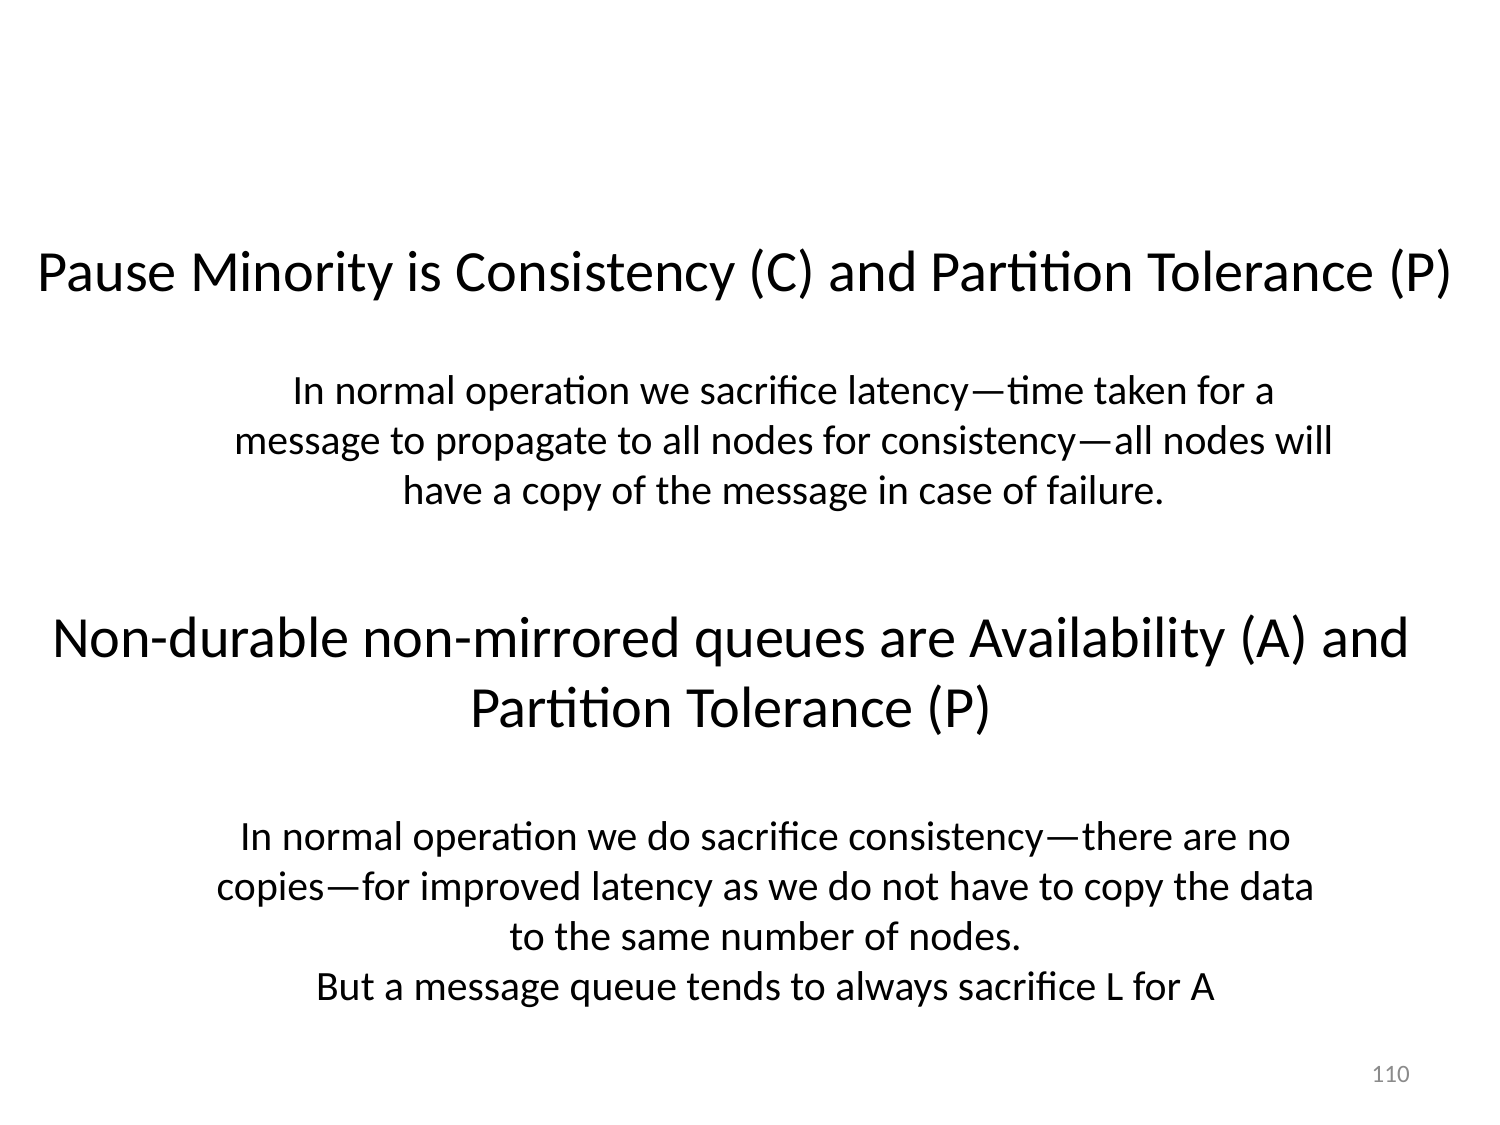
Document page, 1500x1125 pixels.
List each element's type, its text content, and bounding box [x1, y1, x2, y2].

text_box In normal operation we sacrifice latency—time taken for a message to propagate to all nodes for consistency—all nodes will have a copy of the message in case of failure. [211, 355, 1357, 521]
text_box Non-durable non-mirrored queues are Availability (A) and Partition Tolerance (P) [0, 591, 1463, 747]
text_box Pause Minority is Consistency (C) and Partition Tolerance (P) [14, 226, 1478, 311]
slide_number 110 [1074, 1042, 1425, 1103]
text_box In normal operation we do sacrifice consistency—there are no copies—for improved latency as we do not have to copy the data to the same number of nodes. But a message queue tends to always sacrifice L for A [193, 801, 1338, 1017]
